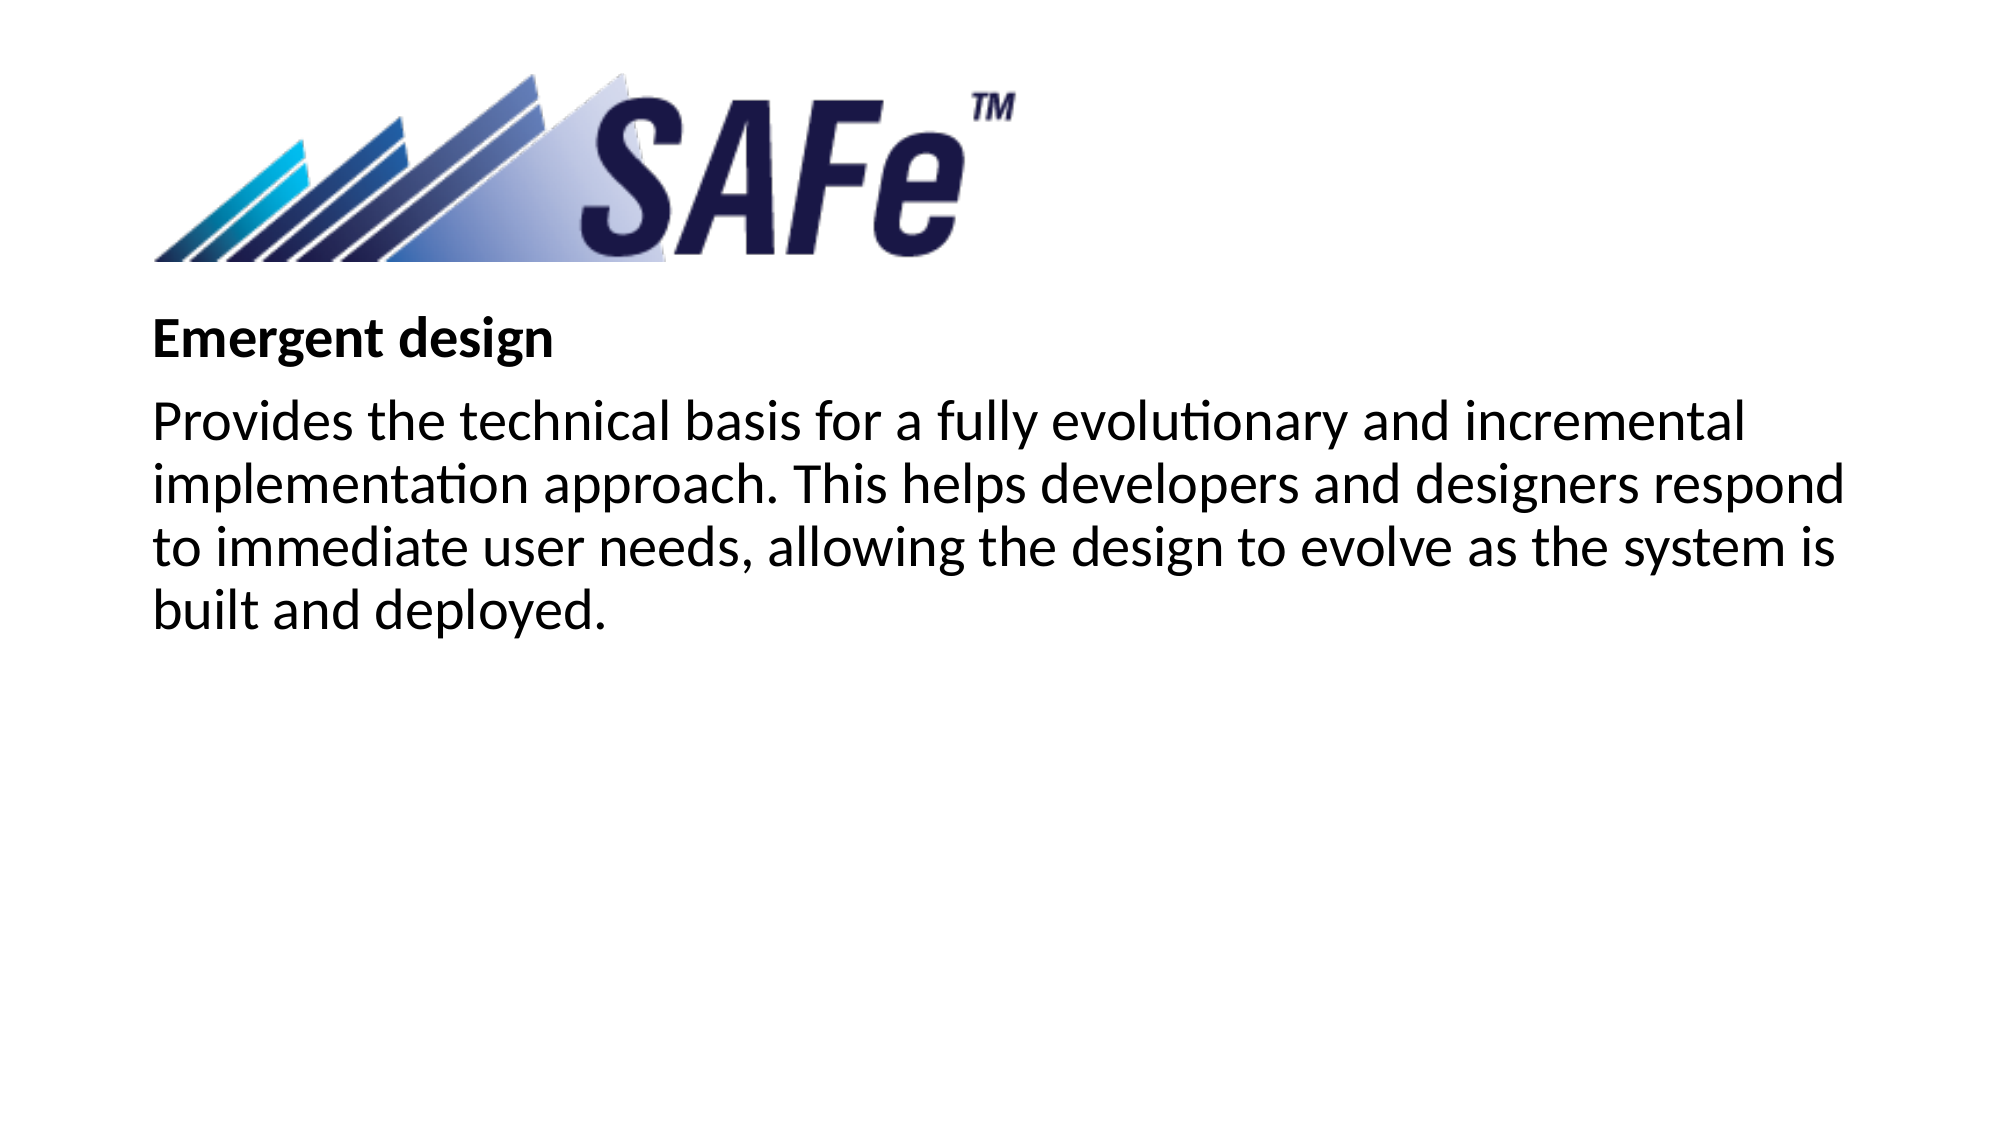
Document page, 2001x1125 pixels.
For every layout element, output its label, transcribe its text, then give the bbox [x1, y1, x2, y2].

list Emergent design Provides the technical basis for a fully evolutionary and incremental implementation approach. This helps developers and designers respond to immediate user needs, allowing the design to evolve as the system is built and deployed. [137, 299, 1863, 1014]
picture [153, 73, 1058, 262]
